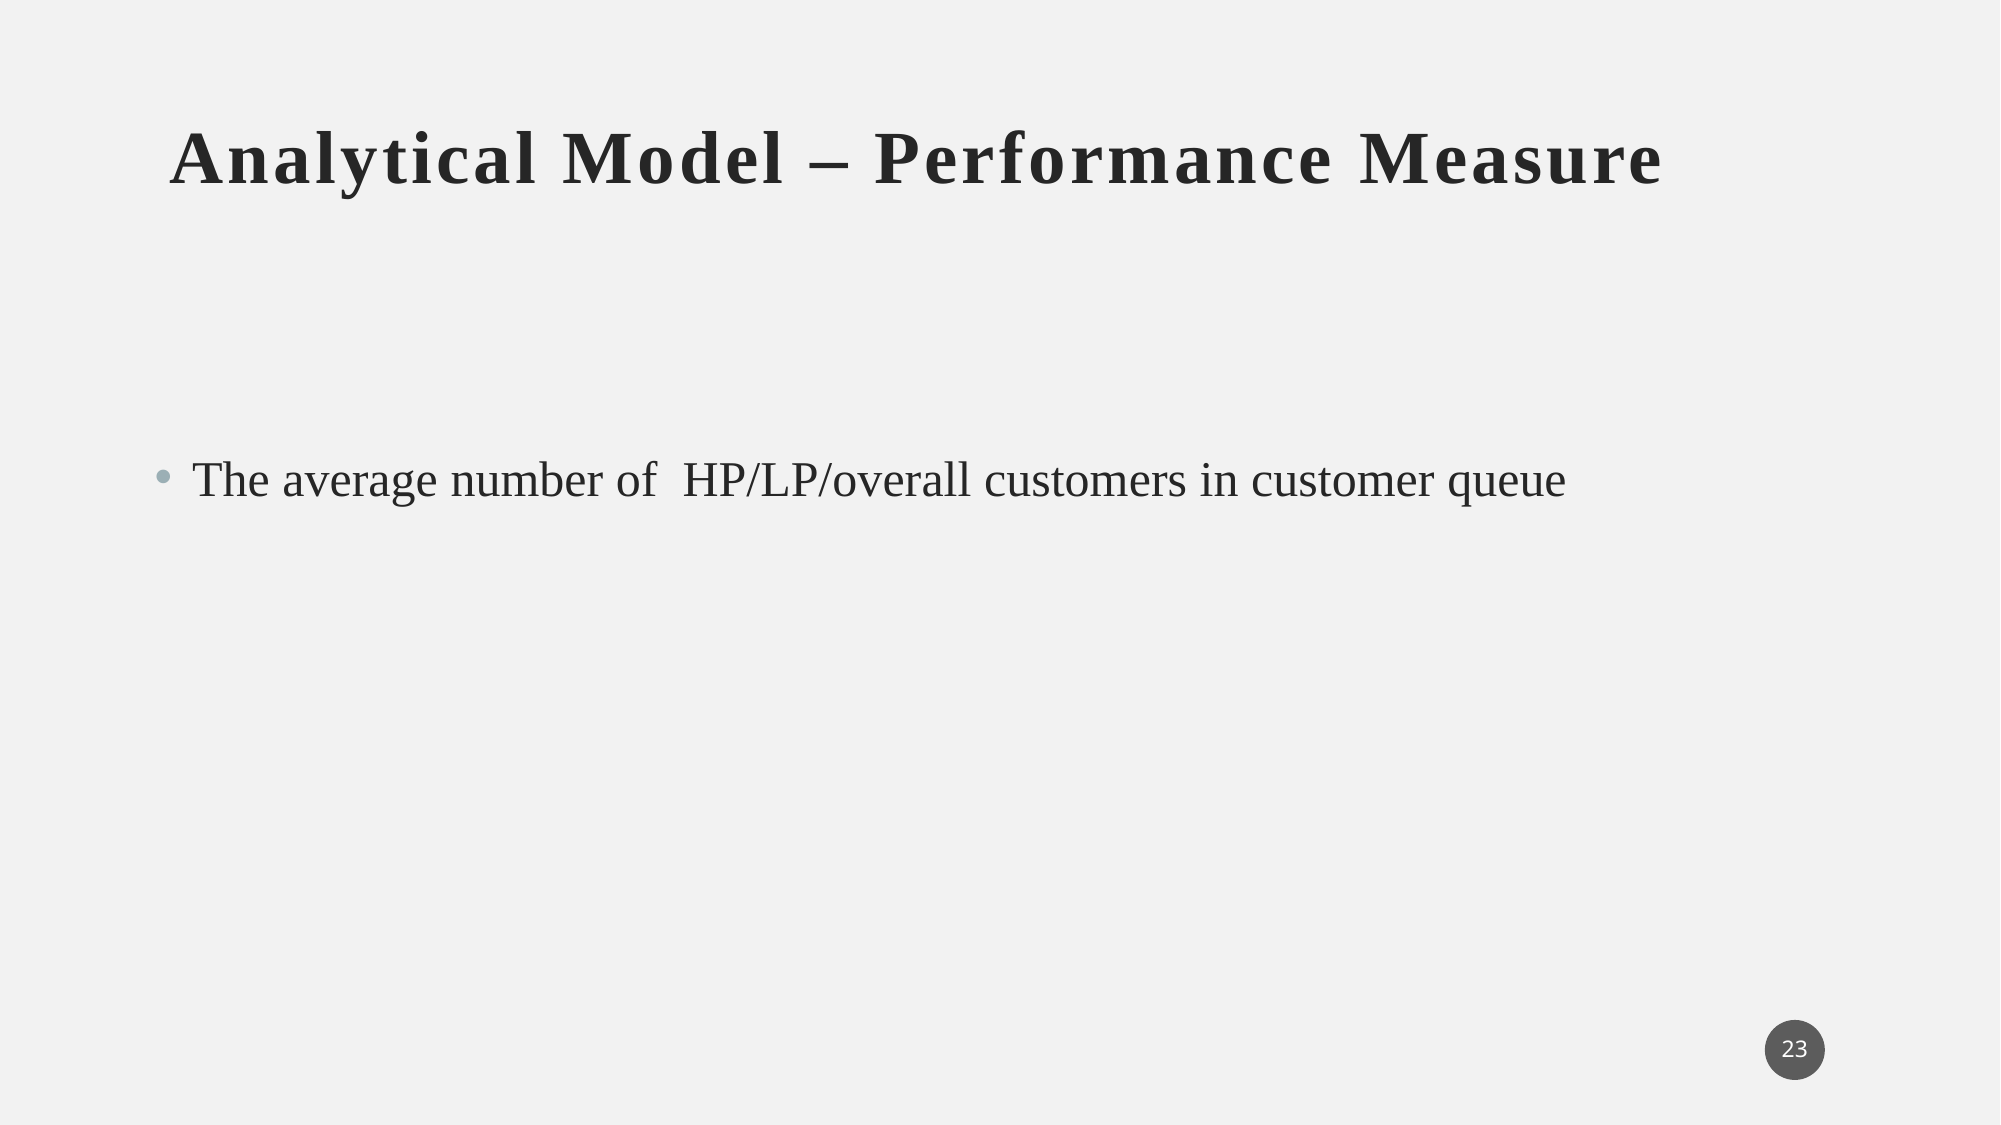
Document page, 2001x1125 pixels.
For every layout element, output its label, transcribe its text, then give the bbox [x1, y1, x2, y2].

title Analytical Model – Performance Measure [137, 60, 1863, 260]
slide_number 23 [1764, 1019, 1825, 1080]
